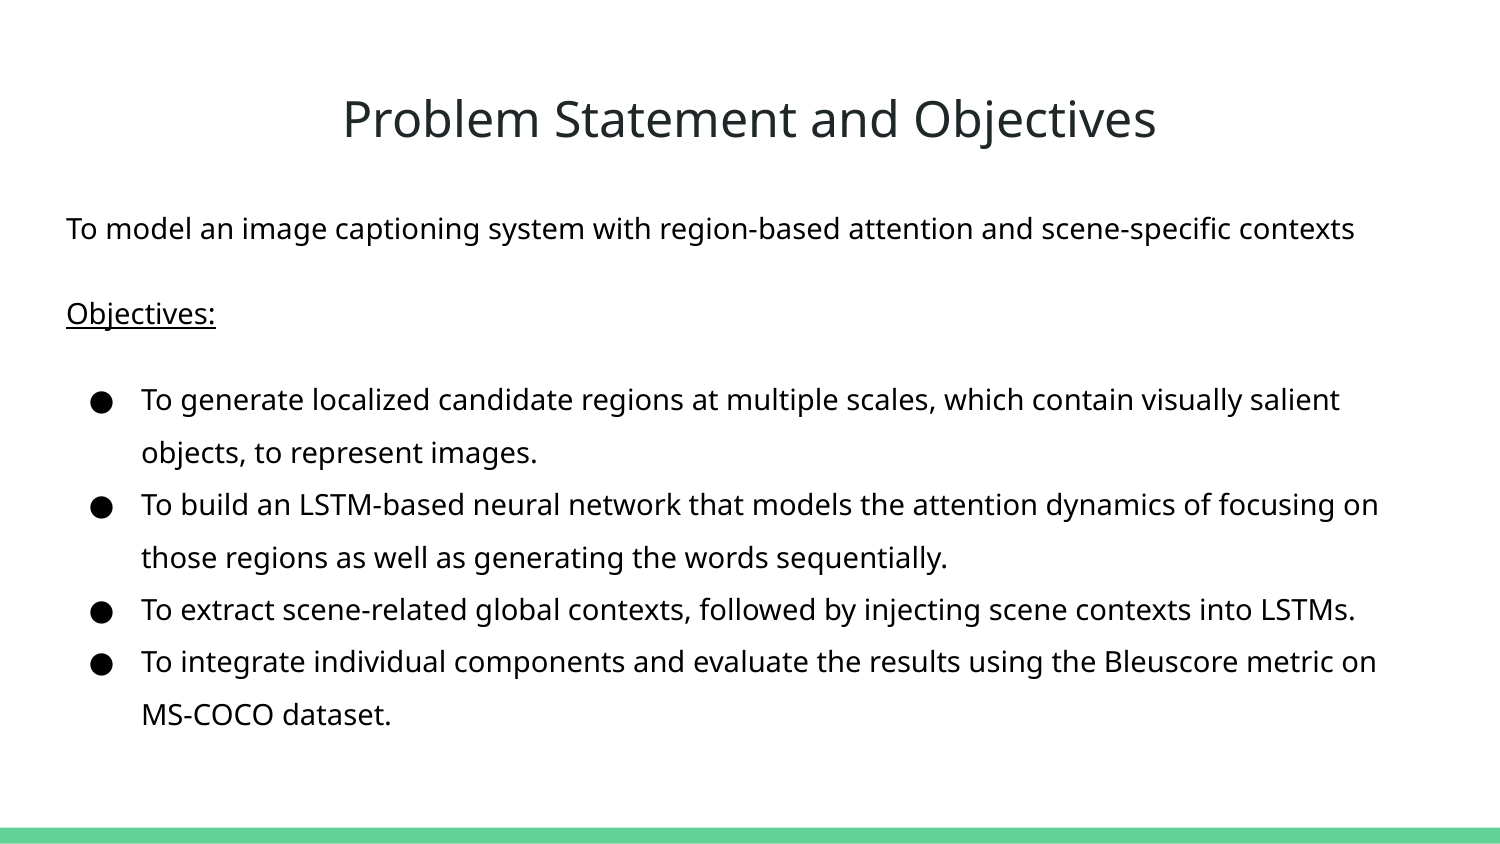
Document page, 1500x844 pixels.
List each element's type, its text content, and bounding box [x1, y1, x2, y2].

title Problem Statement and Objectives [51, 72, 1449, 167]
list To model an image captioning system with region-based attention and scene-specific contexts Objectives: To generate localized candidate regions at multiple scales, which contain visually salient objects, to represent images. To build an LSTM-based neural network that models the attention dynamics of focusing on those regions as well as generating the words sequentially. To extract scene-related global contexts, followed by injecting scene contexts into LSTMs. To integrate individual components and evaluate the results using the Bleuscore metric on MS-COCO dataset. [51, 177, 1449, 815]
